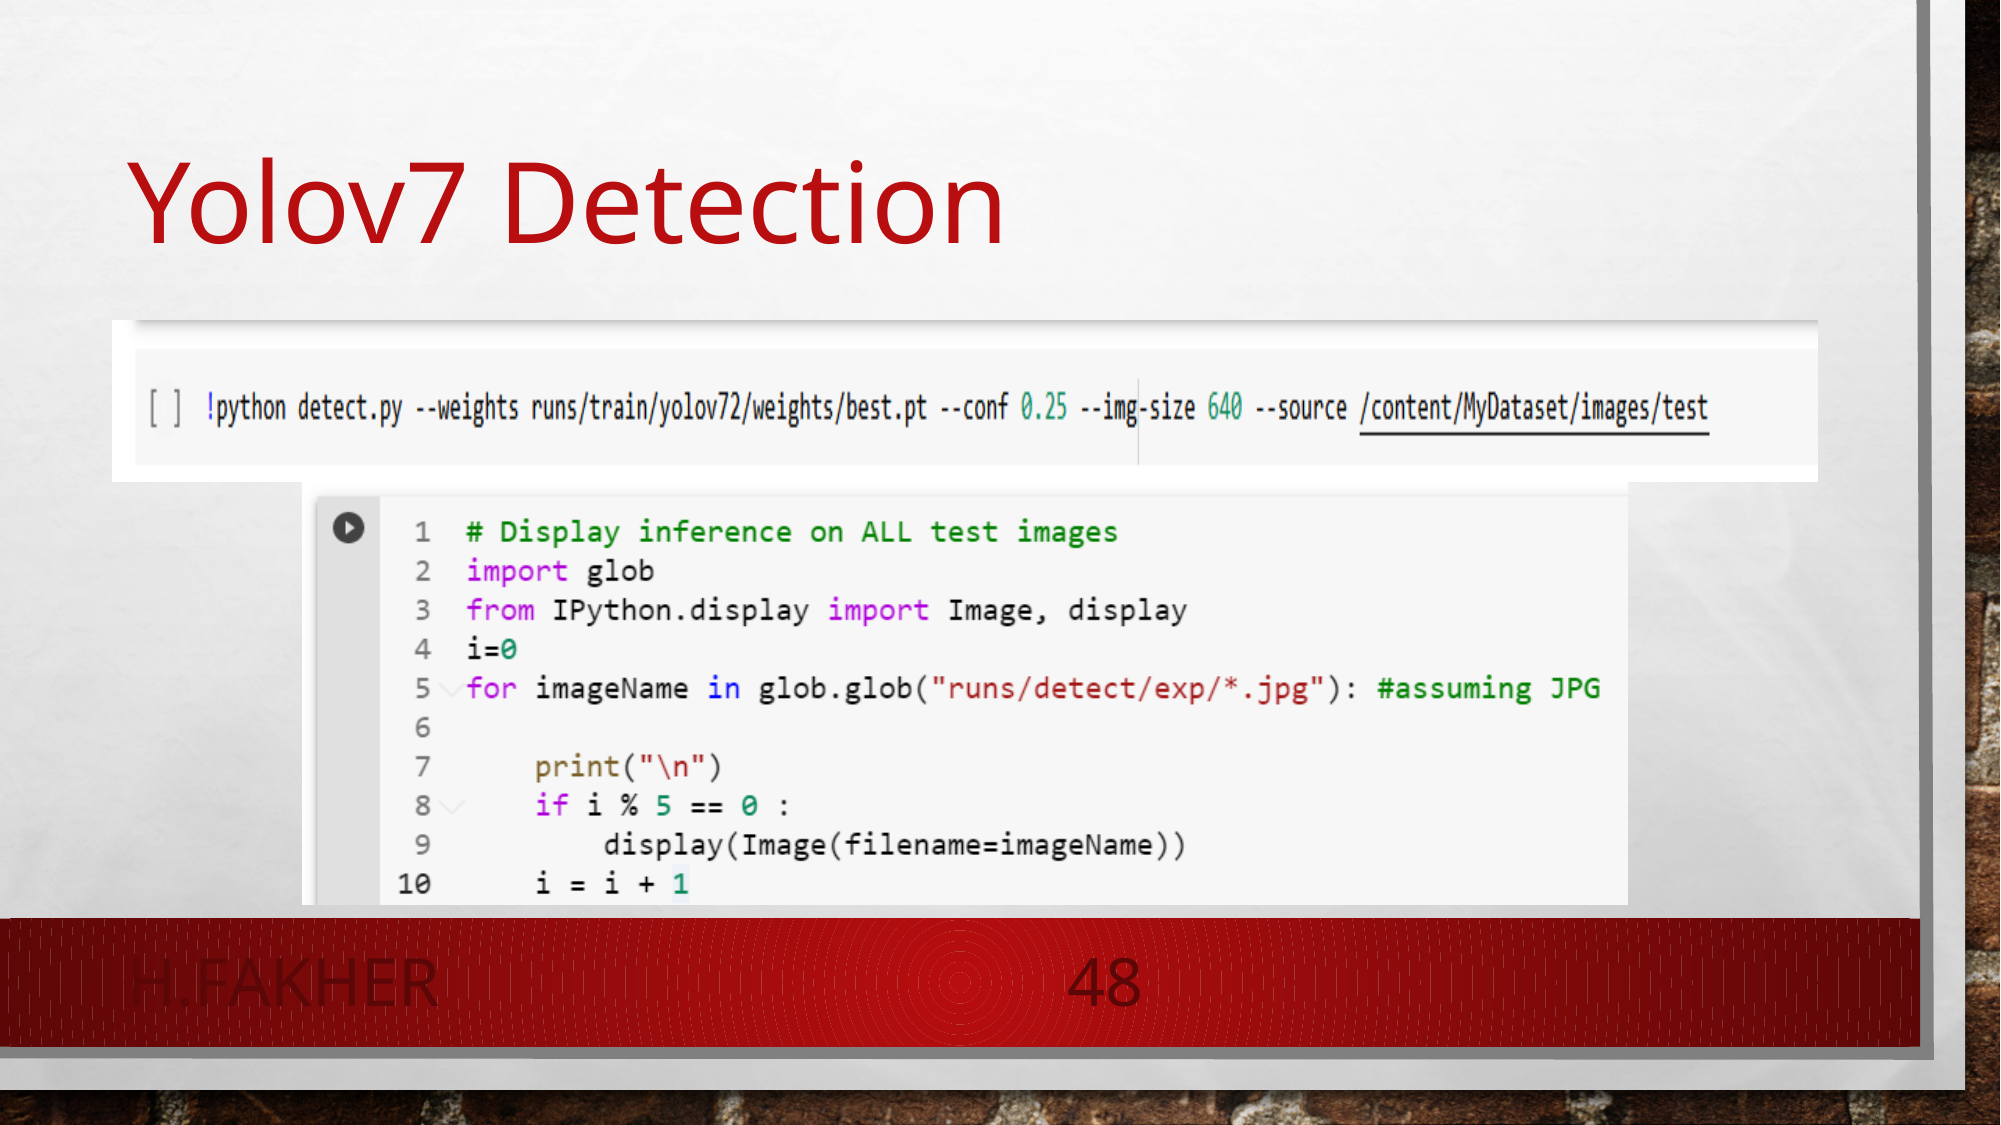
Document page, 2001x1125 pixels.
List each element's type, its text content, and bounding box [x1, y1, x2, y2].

picture [0, 0, 2000, 1125]
picture [112, 320, 1819, 905]
footer H.Fakher [112, 944, 1015, 1027]
slide_number 48 [1031, 944, 1181, 1027]
title Yolov7 Detection [112, 112, 1818, 302]
